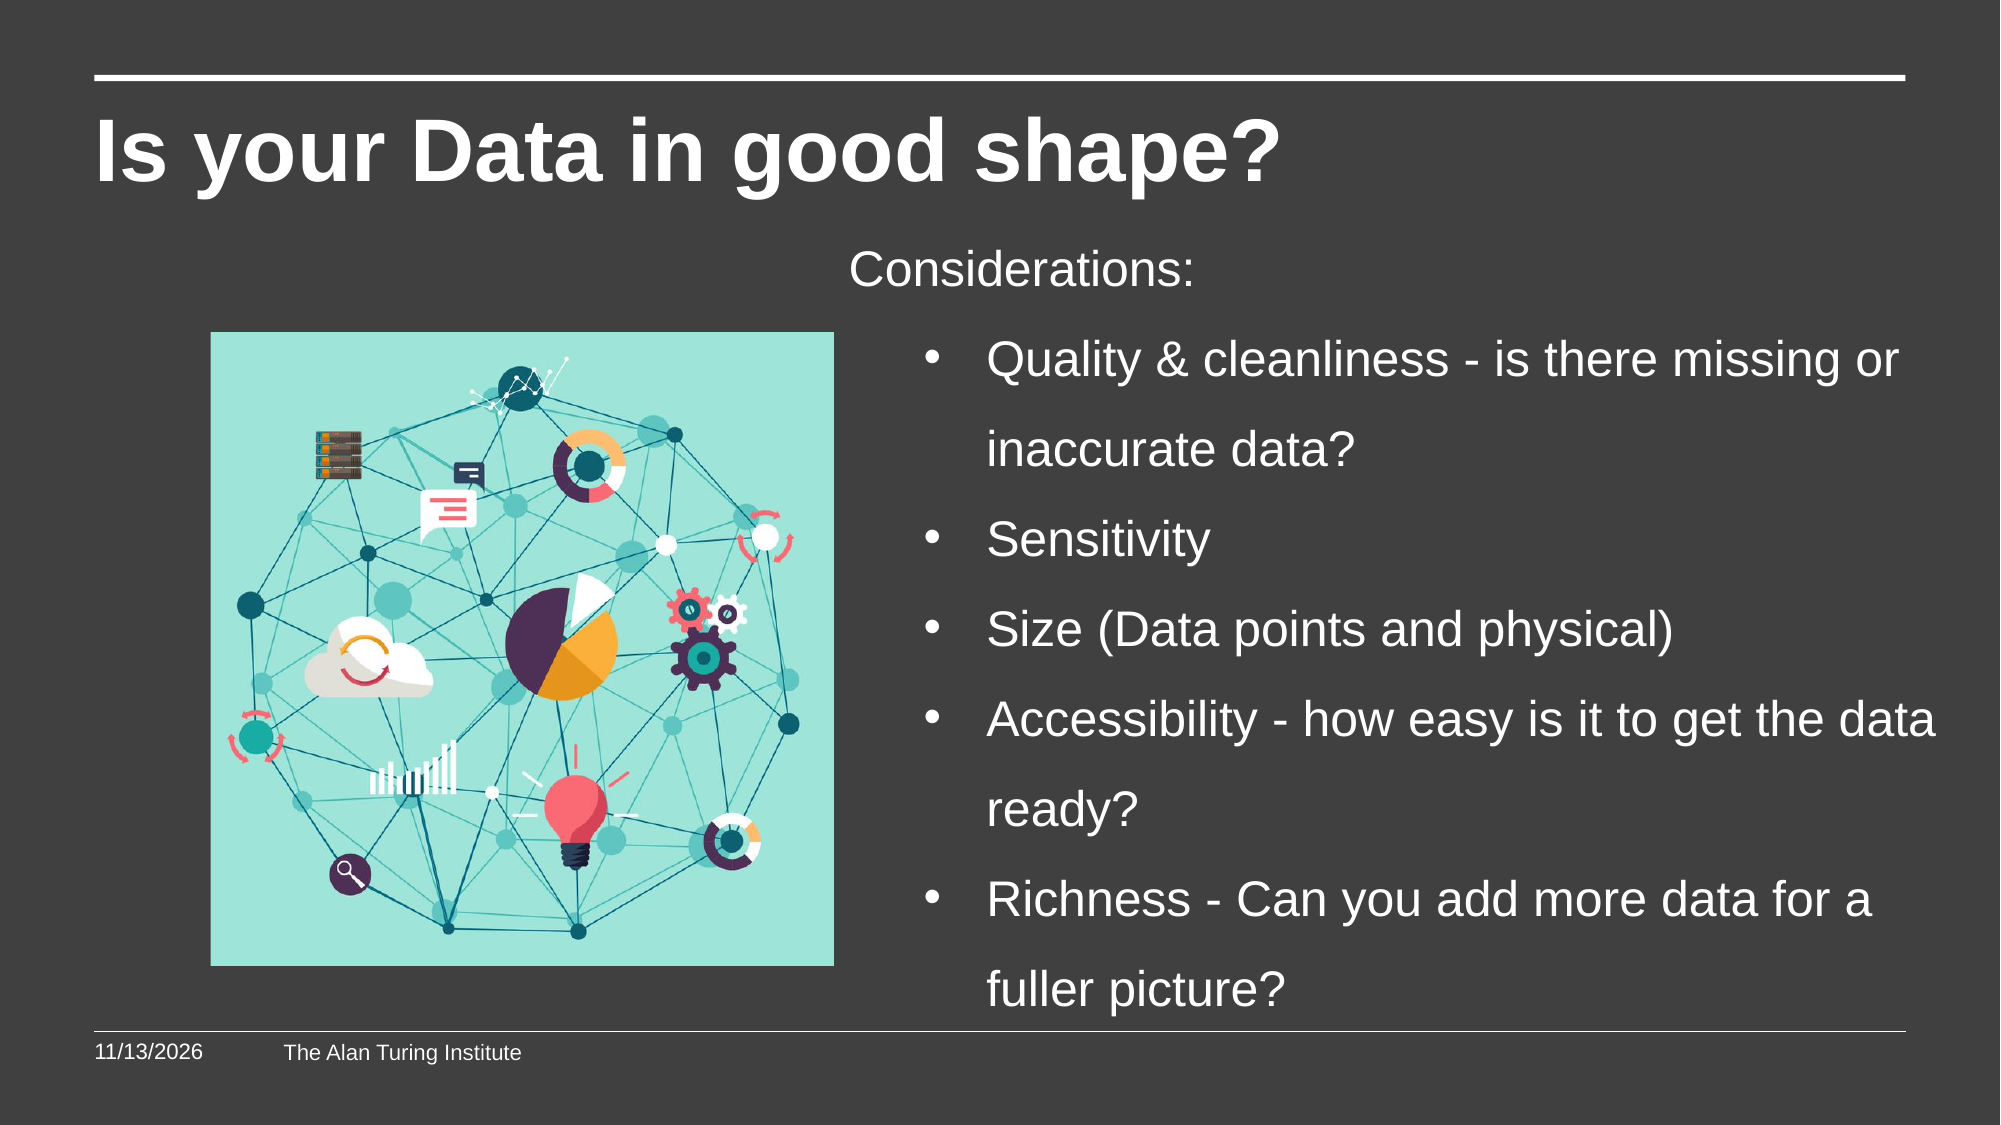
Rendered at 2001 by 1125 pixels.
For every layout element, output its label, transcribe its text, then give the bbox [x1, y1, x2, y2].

picture [210, 332, 835, 967]
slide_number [94, 1032, 276, 1065]
text_box Considerations: Quality & cleanliness - is there missing or inaccurate data? Sensitivity Size (Data points and physical) Accessibility - how easy is it to get the data ready? Richness - Can you add more data for a fuller picture? [834, 199, 1960, 1125]
title Is your Data in good shape? [94, 92, 1906, 226]
